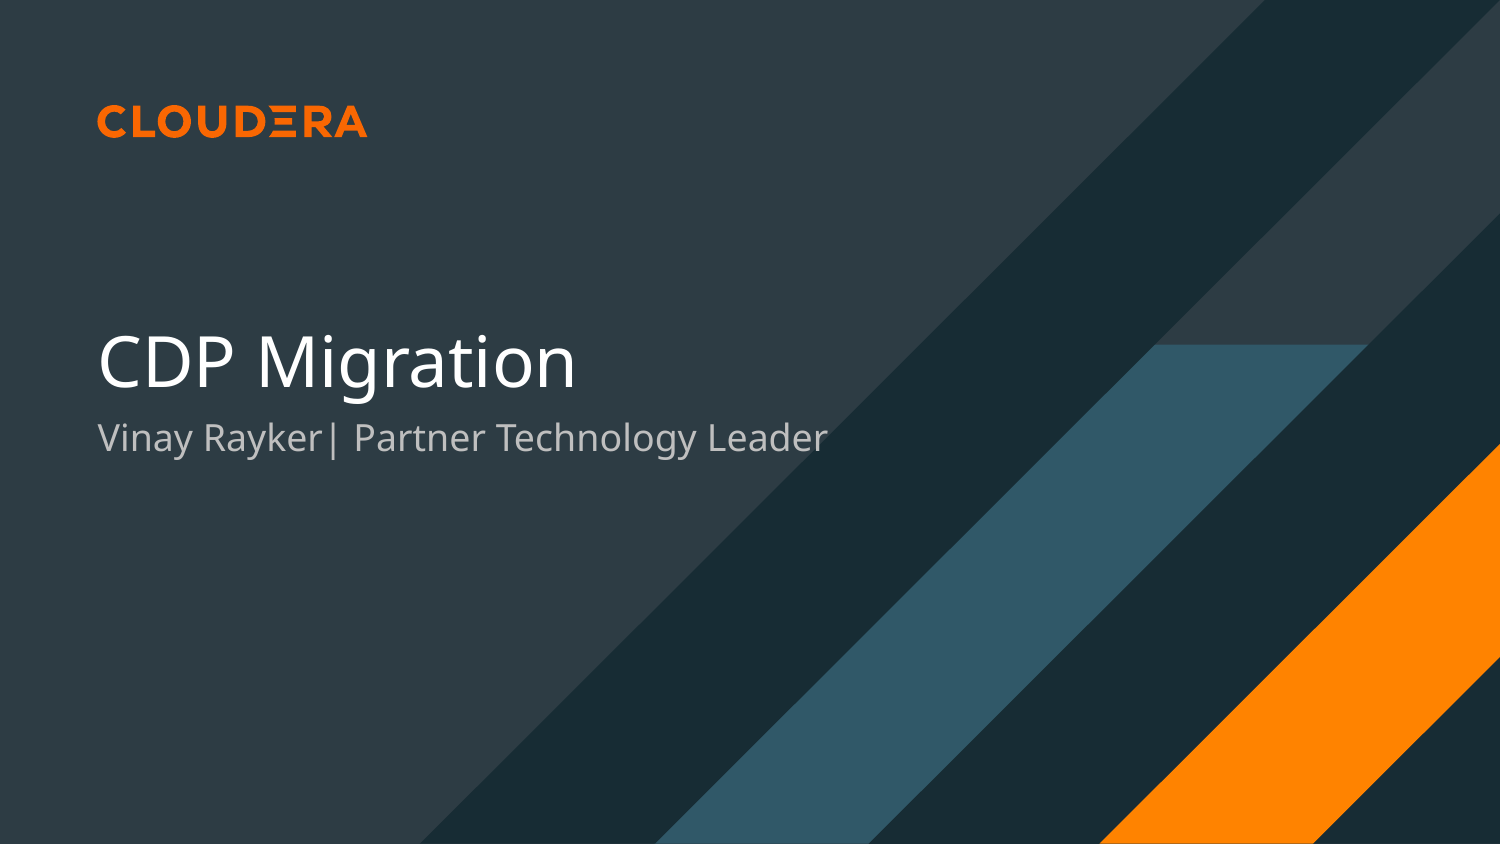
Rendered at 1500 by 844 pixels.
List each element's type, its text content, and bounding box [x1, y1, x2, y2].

list Vinay Rayker| Partner Technology Leader [97, 410, 1138, 460]
title CDP Migration [97, 239, 1088, 409]
